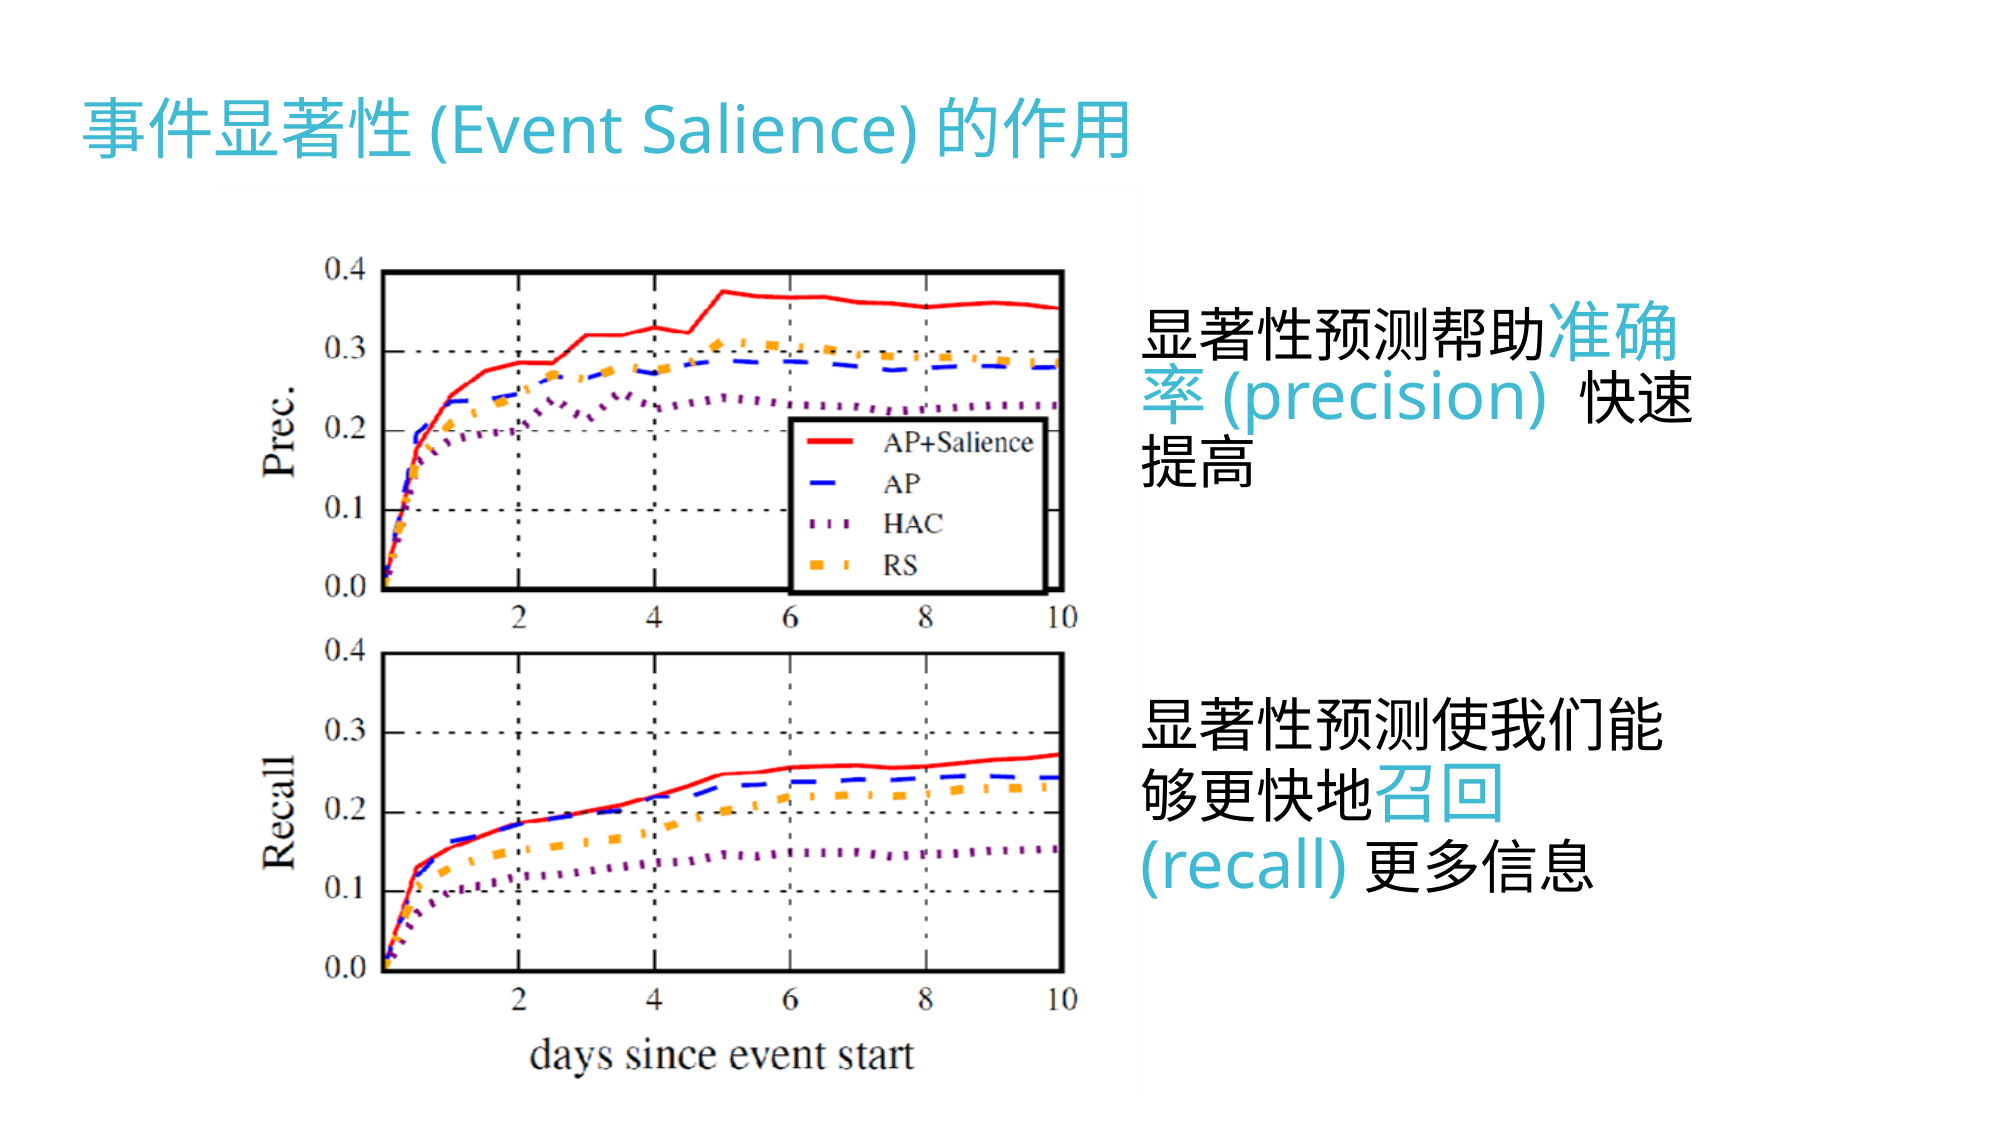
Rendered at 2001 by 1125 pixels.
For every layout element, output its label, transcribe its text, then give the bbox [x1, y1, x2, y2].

text_box 显著性预测帮助准确率(precision) 快速提高 [1145, 296, 1721, 496]
picture [213, 187, 1145, 1092]
text_box 显著性预测使我们能够更快地召回(recall)更多信息 [1145, 687, 1721, 904]
title 事件显著性(Event Salience)的作用 [78, 30, 1214, 221]
